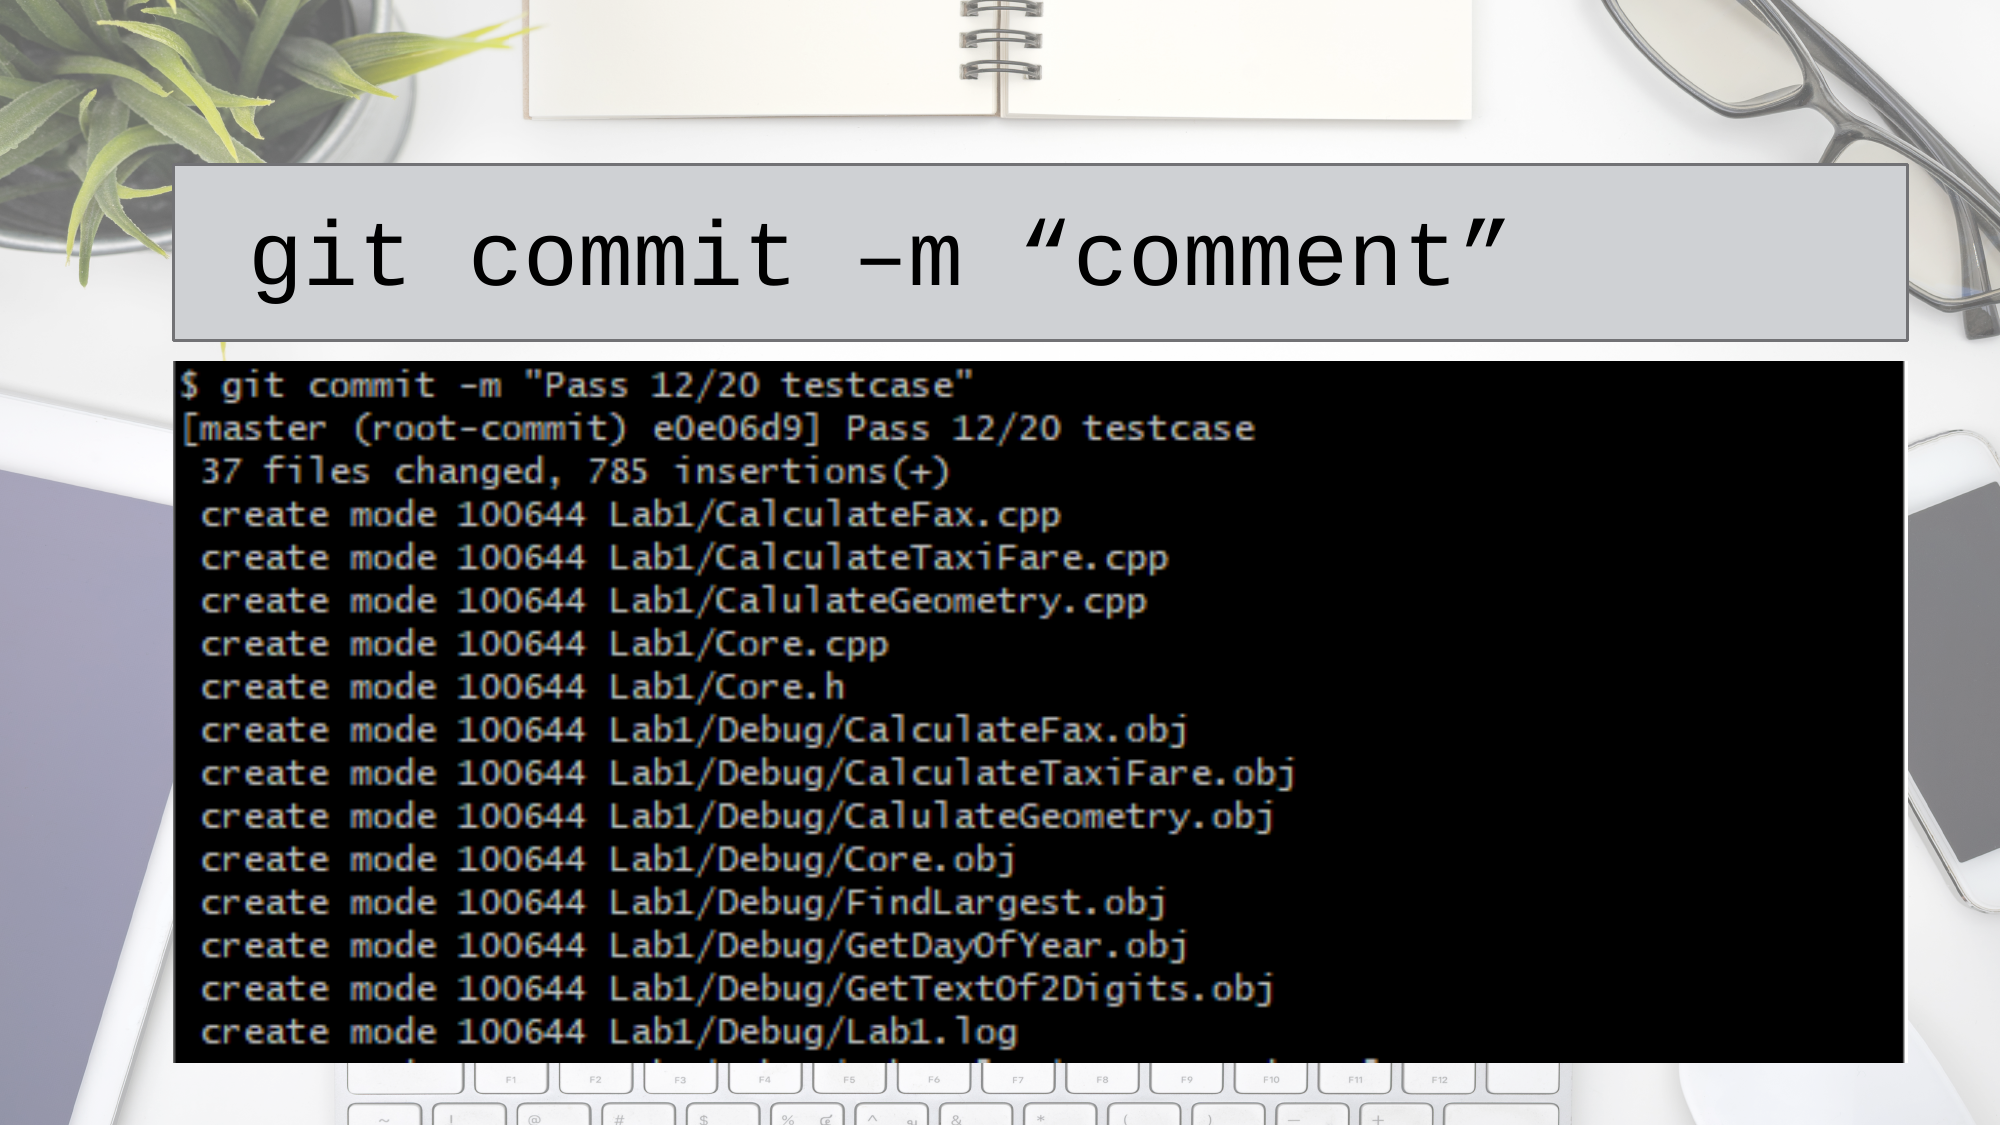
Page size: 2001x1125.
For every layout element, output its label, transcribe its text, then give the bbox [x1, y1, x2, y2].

picture [172, 360, 1909, 1063]
text_box git commit –m “comment” [173, 164, 1908, 341]
